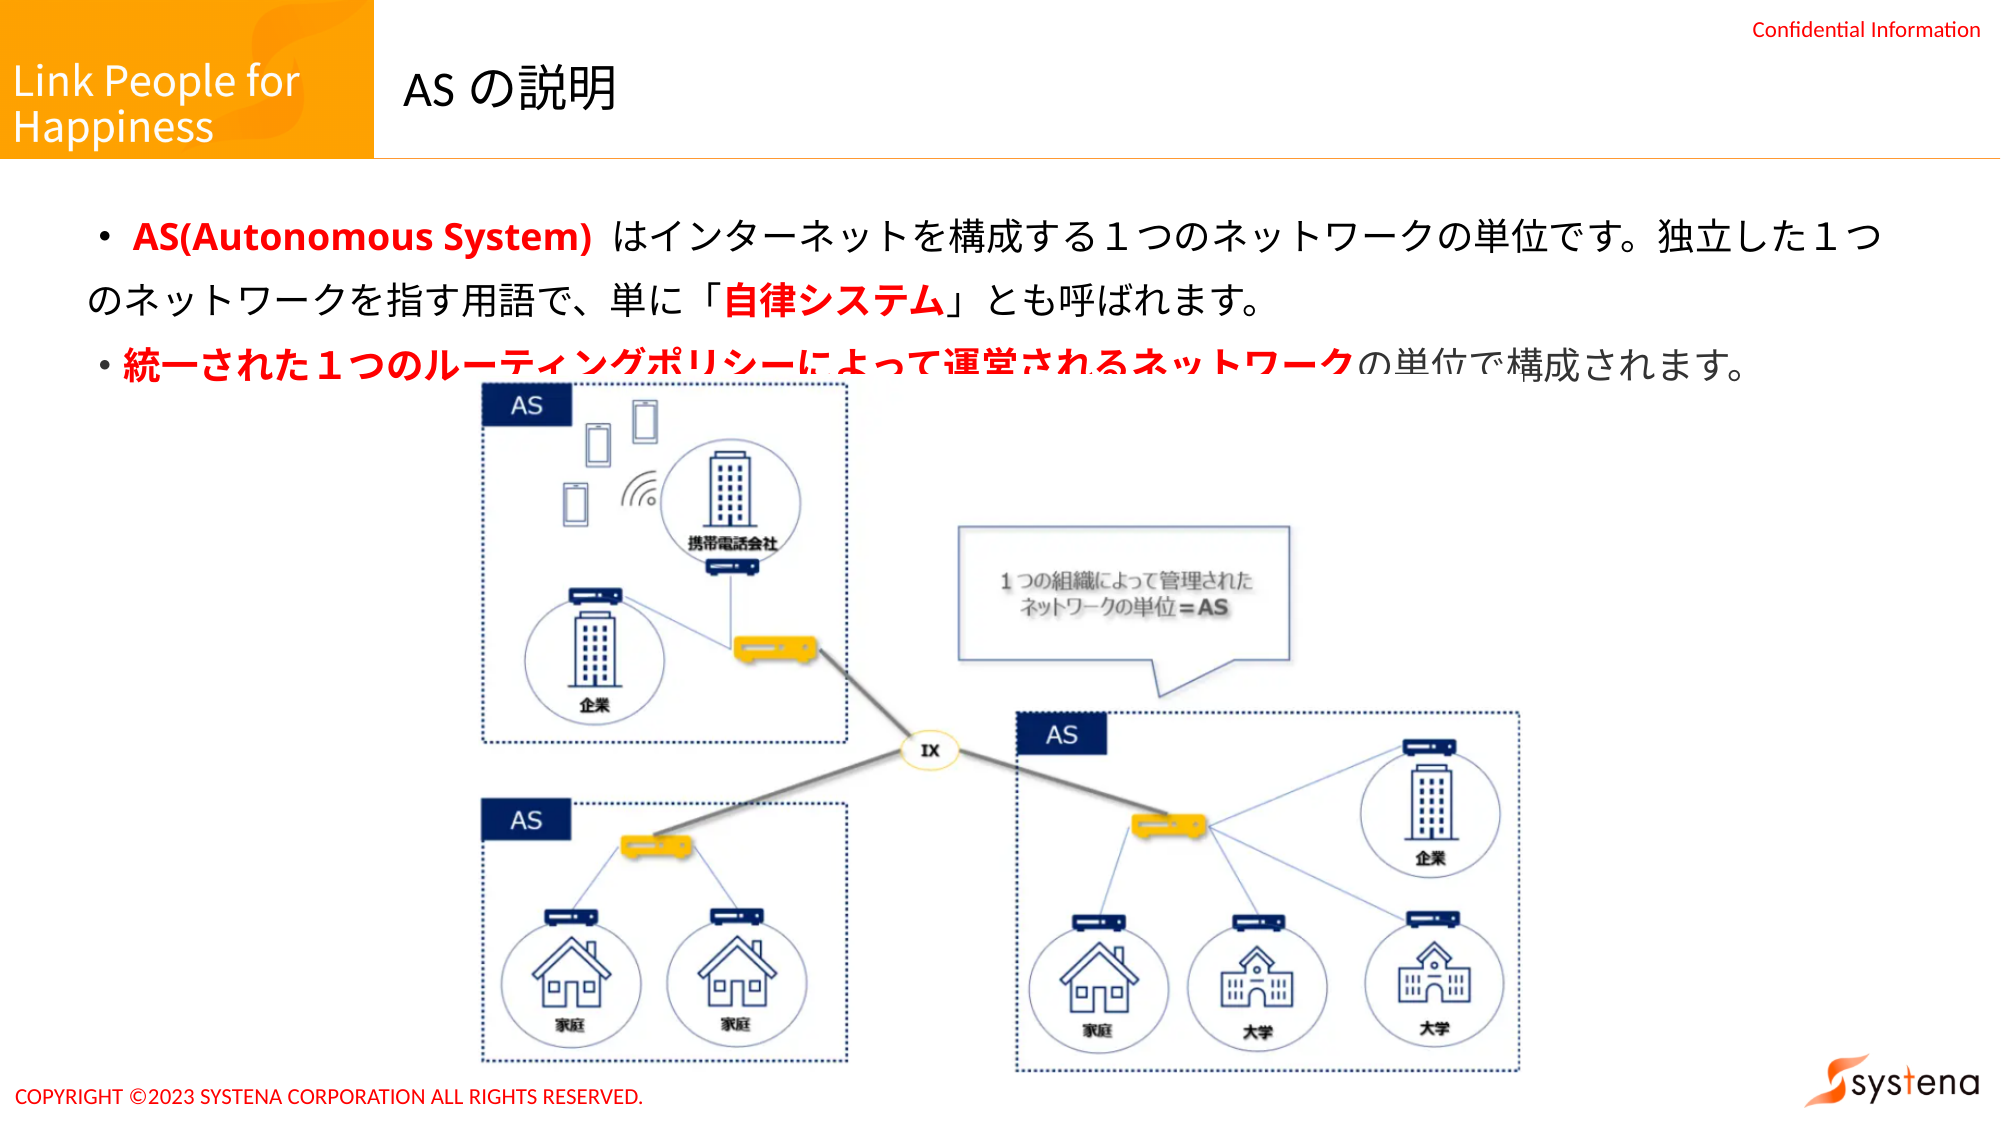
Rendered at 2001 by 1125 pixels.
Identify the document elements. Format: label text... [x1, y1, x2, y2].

picture [0, 0, 374, 159]
picture [476, 374, 1524, 1074]
title ASの説明 [388, 28, 1916, 145]
list ・AS(Autonomous System) はインターネットを構成する１つのネットワークの単位です。独立した１つのネットワークを指す用語で、単に「自律システム」とも呼ばれます。 ・統一された１つのルーティングポリシーによって運営されるネットワークの単位で構成されます。 [71, 185, 1929, 423]
picture [1804, 1049, 1981, 1108]
